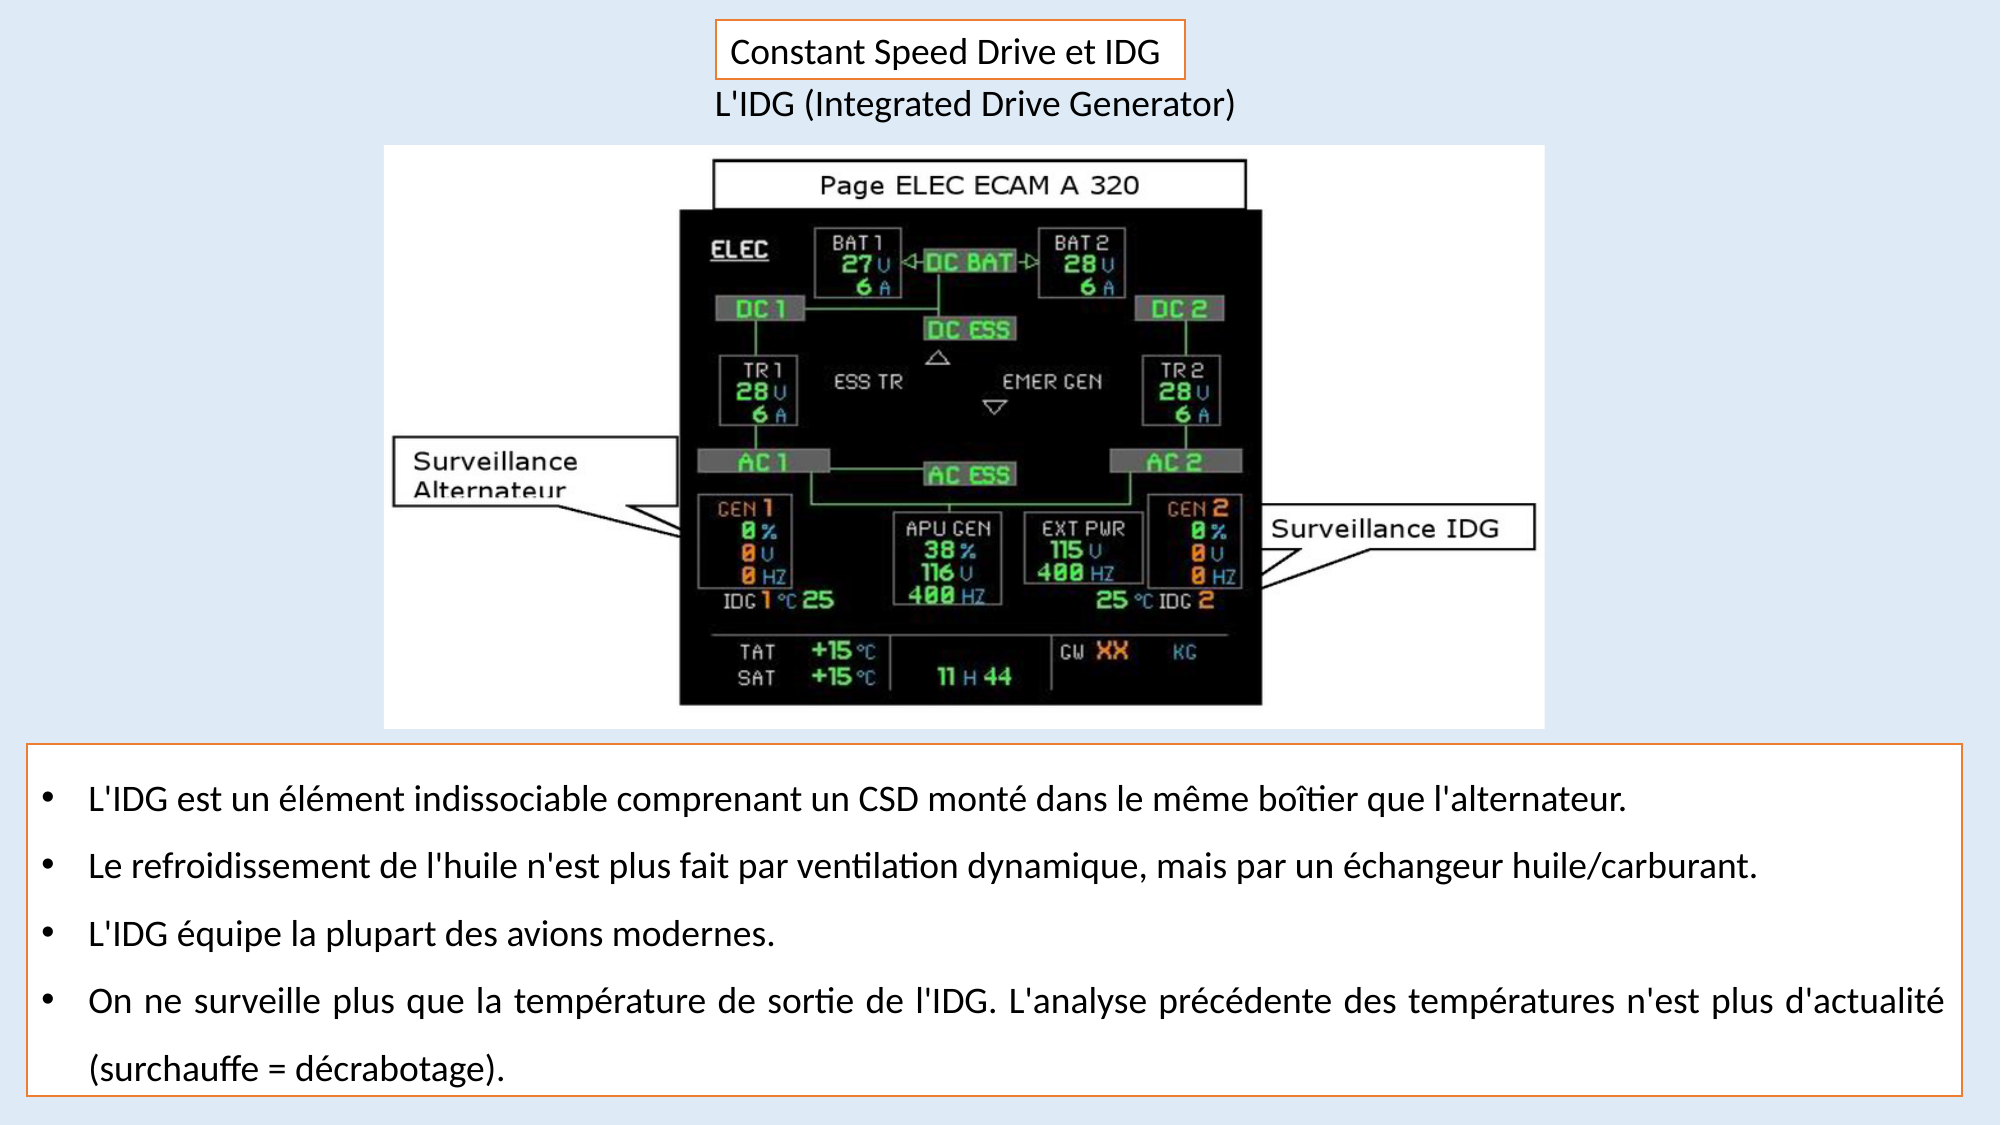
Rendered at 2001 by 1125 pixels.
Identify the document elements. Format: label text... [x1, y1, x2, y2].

text_box L'IDG est un élément indissociable comprenant un CSD monté dans le même boîtier que l'alternateur. Le refroidissement de l'huile n'est plus fait par ventilation dynamique, mais par un échangeur huile/carburant. L'IDG équipe la plupart des avions modernes. On ne surveille plus que la température de sortie de l'IDG. L'analyse précédente des températures n'est plus d'actualité (surchauffe = décrabotage). [26, 743, 1963, 1097]
text_box Constant Speed Drive et IDG [715, 19, 1186, 80]
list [383, 145, 1545, 729]
text_box L'IDG (Integrated Drive Generator) [700, 71, 1261, 131]
